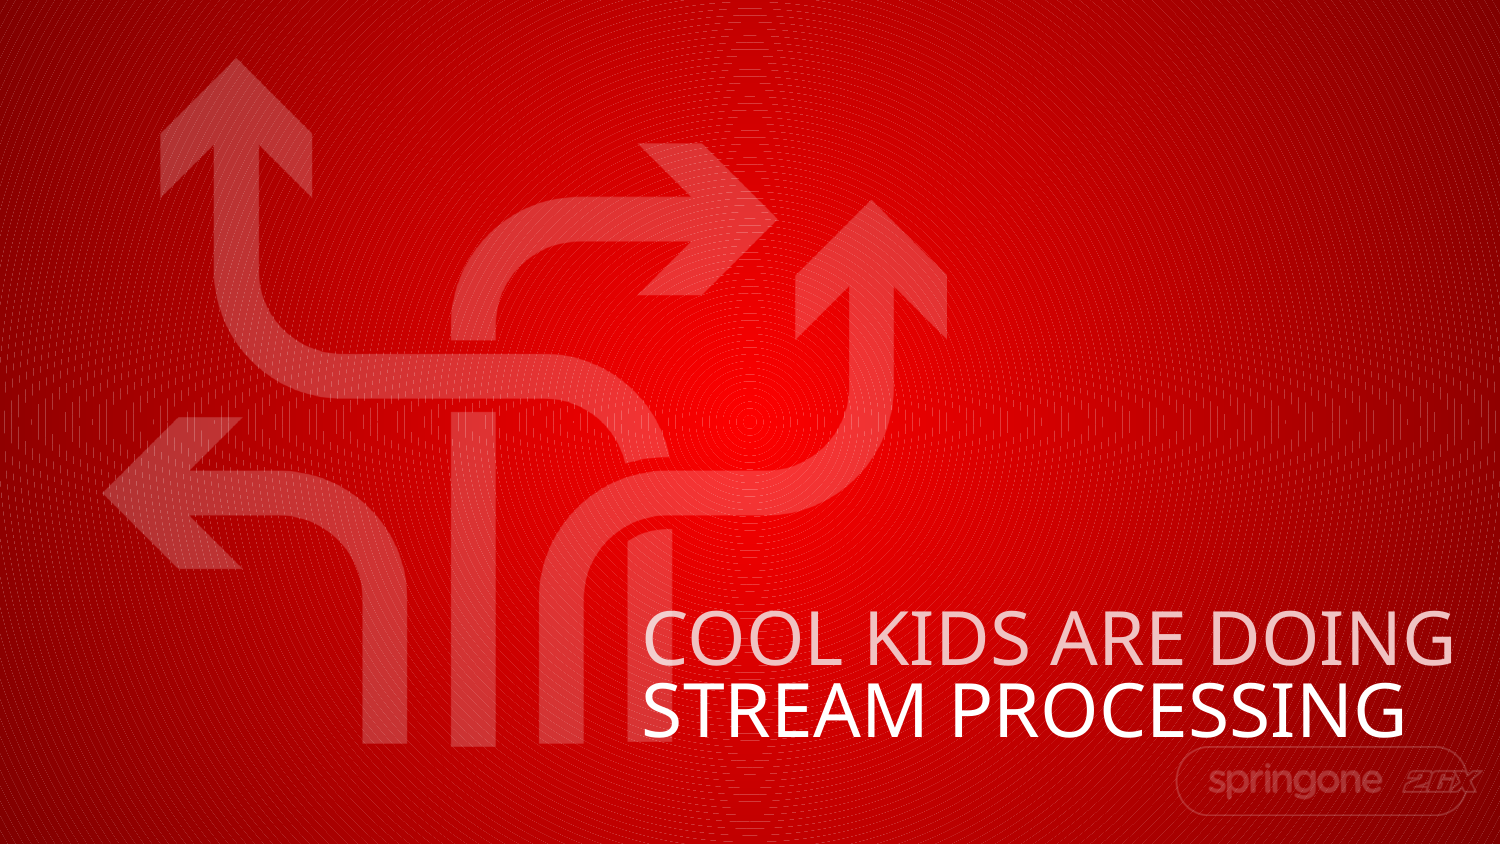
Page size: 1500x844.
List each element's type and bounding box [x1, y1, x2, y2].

picture [1174, 746, 1483, 816]
text_box [101, 0, 1398, 825]
